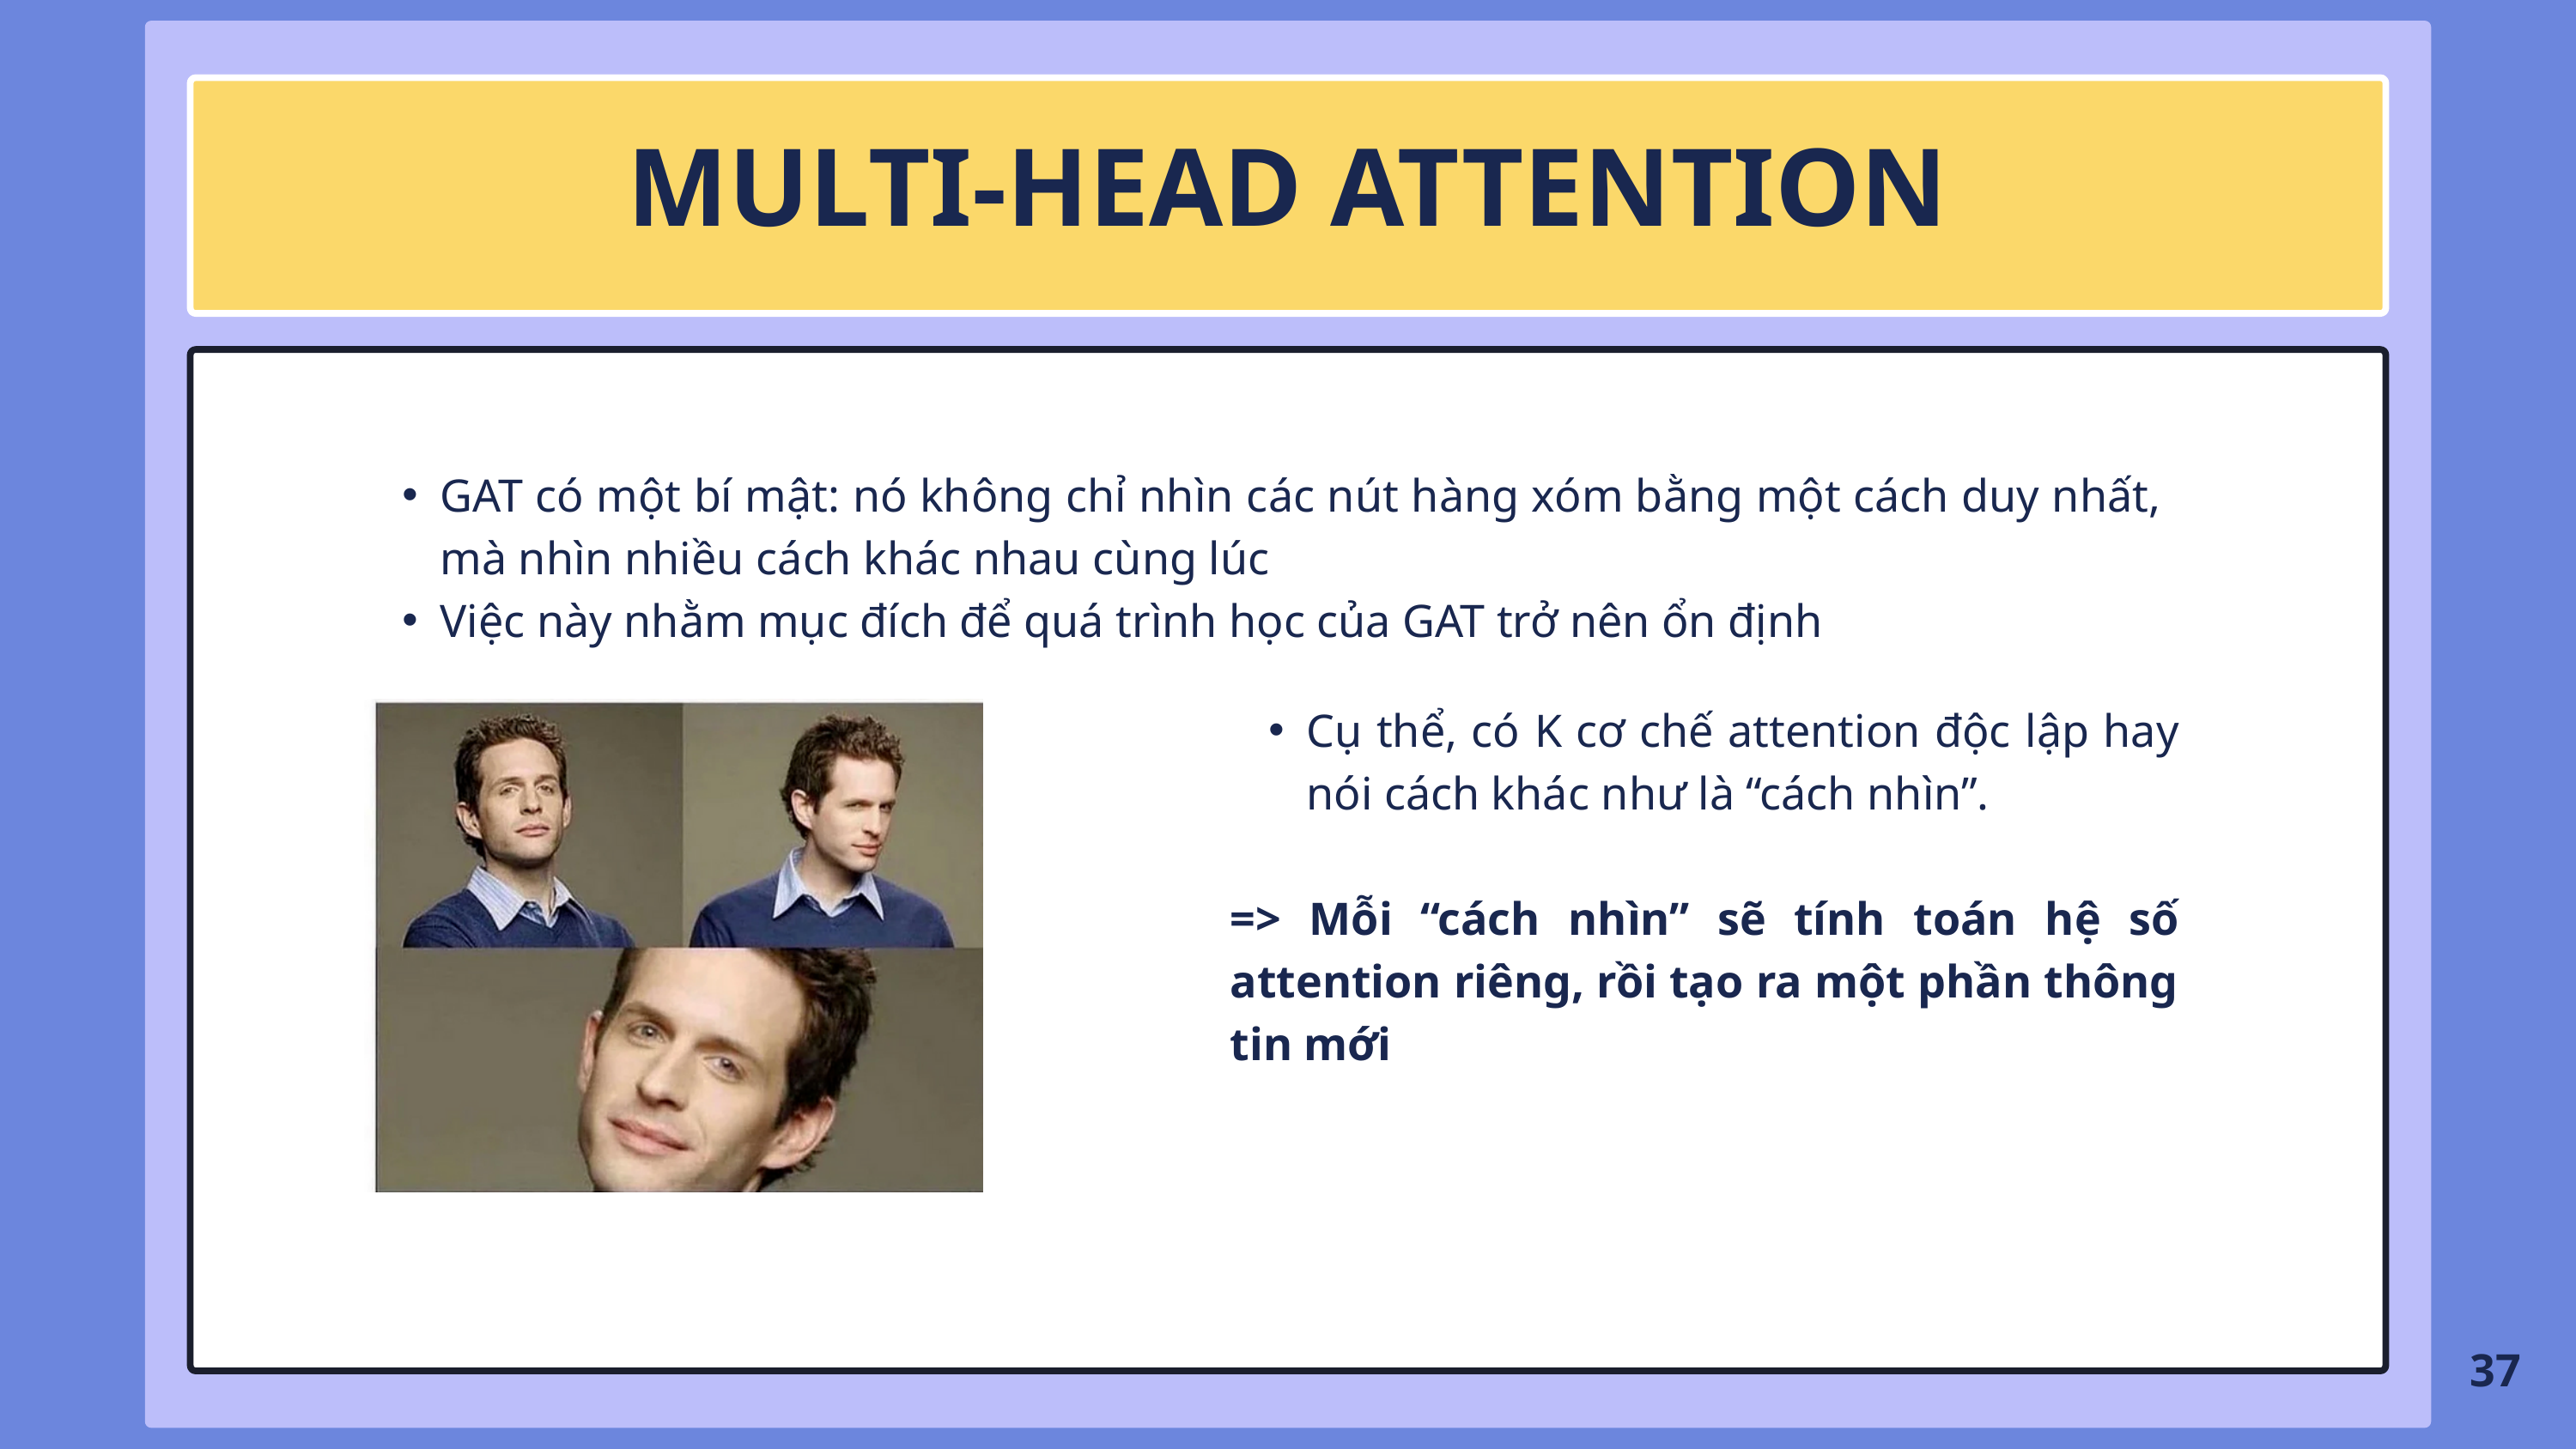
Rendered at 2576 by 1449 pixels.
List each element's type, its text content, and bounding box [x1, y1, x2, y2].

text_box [144, 20, 2432, 1428]
text_box 37 [2447, 1346, 2544, 1396]
